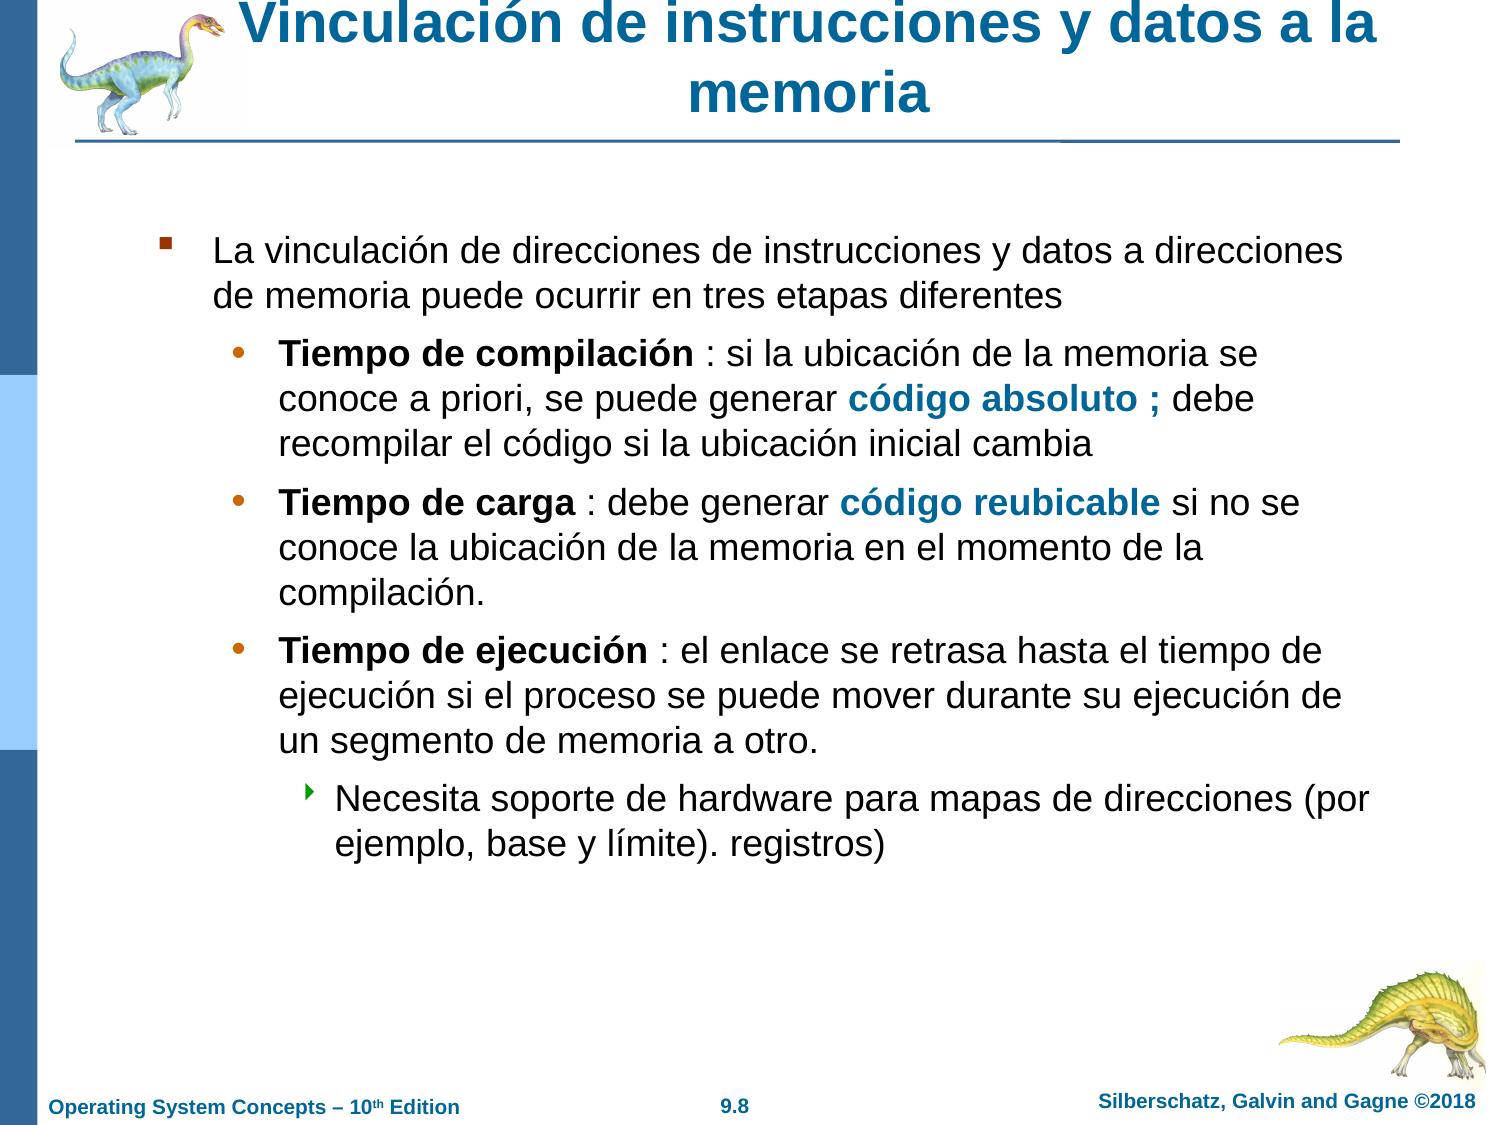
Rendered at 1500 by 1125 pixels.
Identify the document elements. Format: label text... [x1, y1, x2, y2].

picture [46, 0, 243, 149]
title Vinculación de instrucciones y datos a la memoria [141, 56, 1476, 132]
picture [1275, 959, 1486, 1090]
list La vinculación de direcciones de instrucciones y datos a direcciones de memoria puede ocurrir en tres etapas diferentes Tiempo de compilación : si la ubicación de la memoria se conoce a priori, se puede generar código absoluto ; debe recompilar el código si la ubicación inicial cambia Tiempo de carga : debe generar código reubicable si no se conoce la ubicación de la memoria en el momento de la compilación. Tiempo de ejecución : el enlace se retrasa hasta el tiempo de ejecución si el proceso se puede mover durante su ejecución de un segmento de memoria a otro. Necesita soporte de hardware para mapas de direcciones (por ejemplo, base y límite). registros) [141, 218, 1399, 853]
